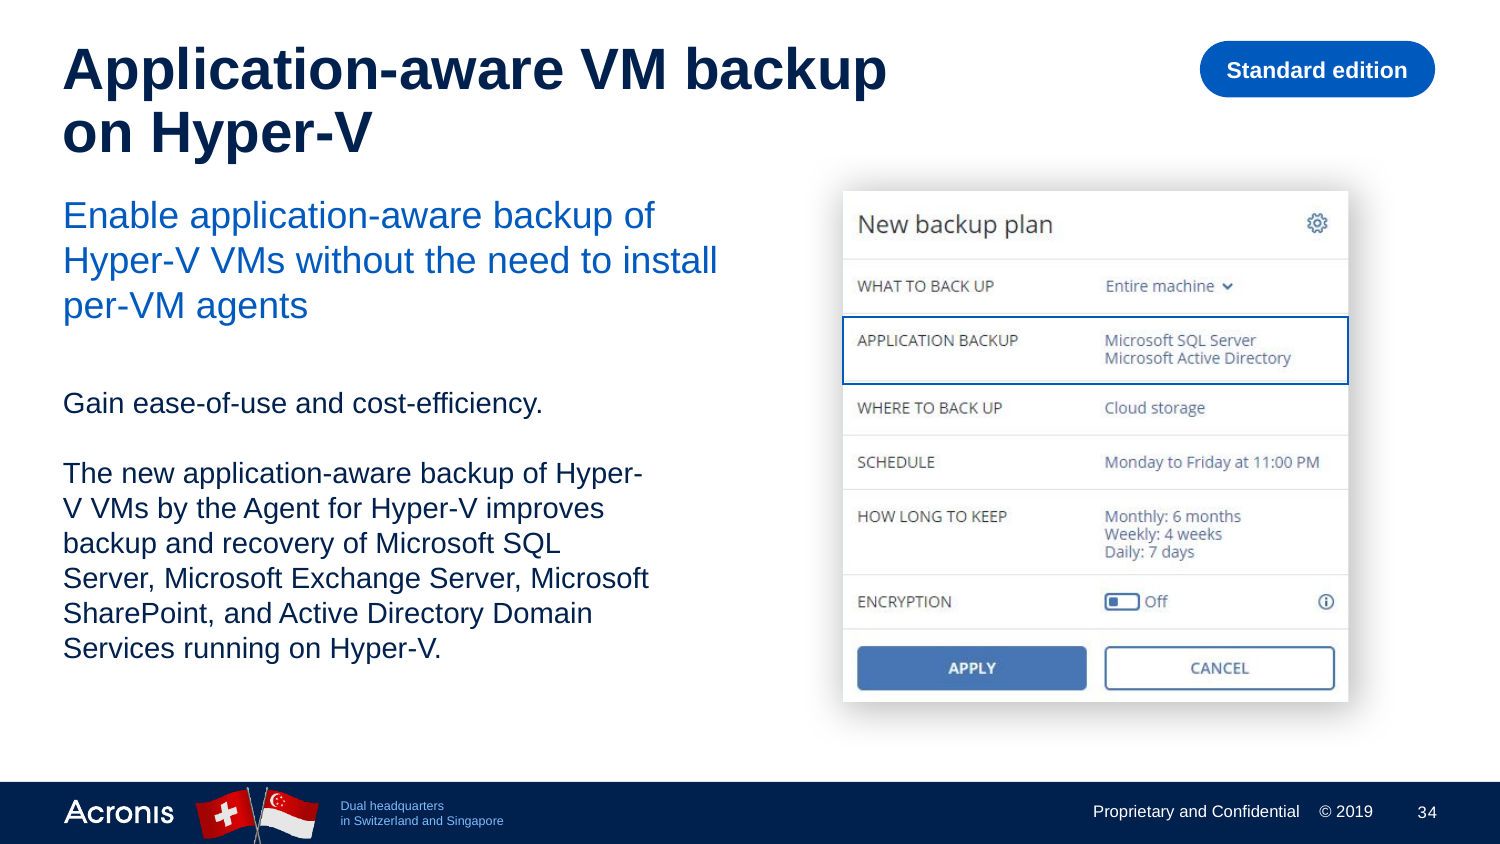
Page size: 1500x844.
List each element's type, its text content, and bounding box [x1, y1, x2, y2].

text_box Standard edition [1198, 39, 1437, 99]
title Application-aware VM backup on Hyper-V [62, 38, 1436, 156]
picture [195, 787, 319, 844]
text_box Enable application-aware backup of Hyper-V VMs without the need to install per-VM agents [62, 191, 750, 334]
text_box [843, 191, 1349, 702]
text_box Gain ease-of-use and cost-efficiency. The new application-aware backup of Hyper-V VMs by the Agent for Hyper-V improves backup and recovery of Microsoft SQL Server, Microsoft Exchange Server, Microsoft SharePoint, and Active Directory Domain Services running on Hyper-V. [62, 384, 662, 683]
